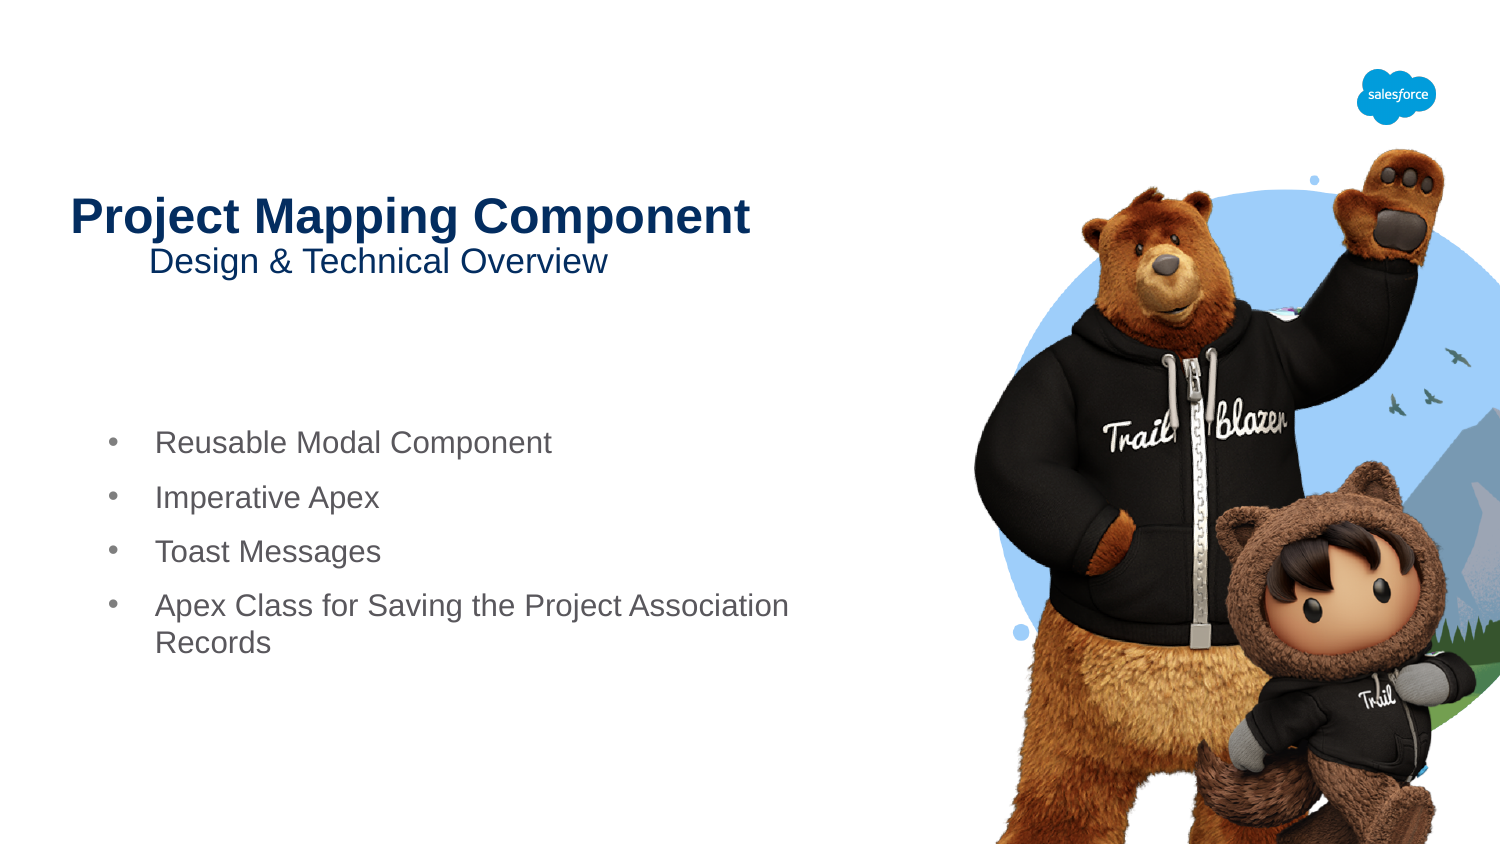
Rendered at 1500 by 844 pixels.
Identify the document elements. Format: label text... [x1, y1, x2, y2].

title Project Mapping Component [70, 43, 796, 245]
picture [0, 0, 1500, 844]
list Design & Technical Overview [111, 237, 759, 280]
list Reusable Modal Component Imperative Apex Toast Messages Apex Class for Saving the Project Association Records [70, 314, 858, 789]
